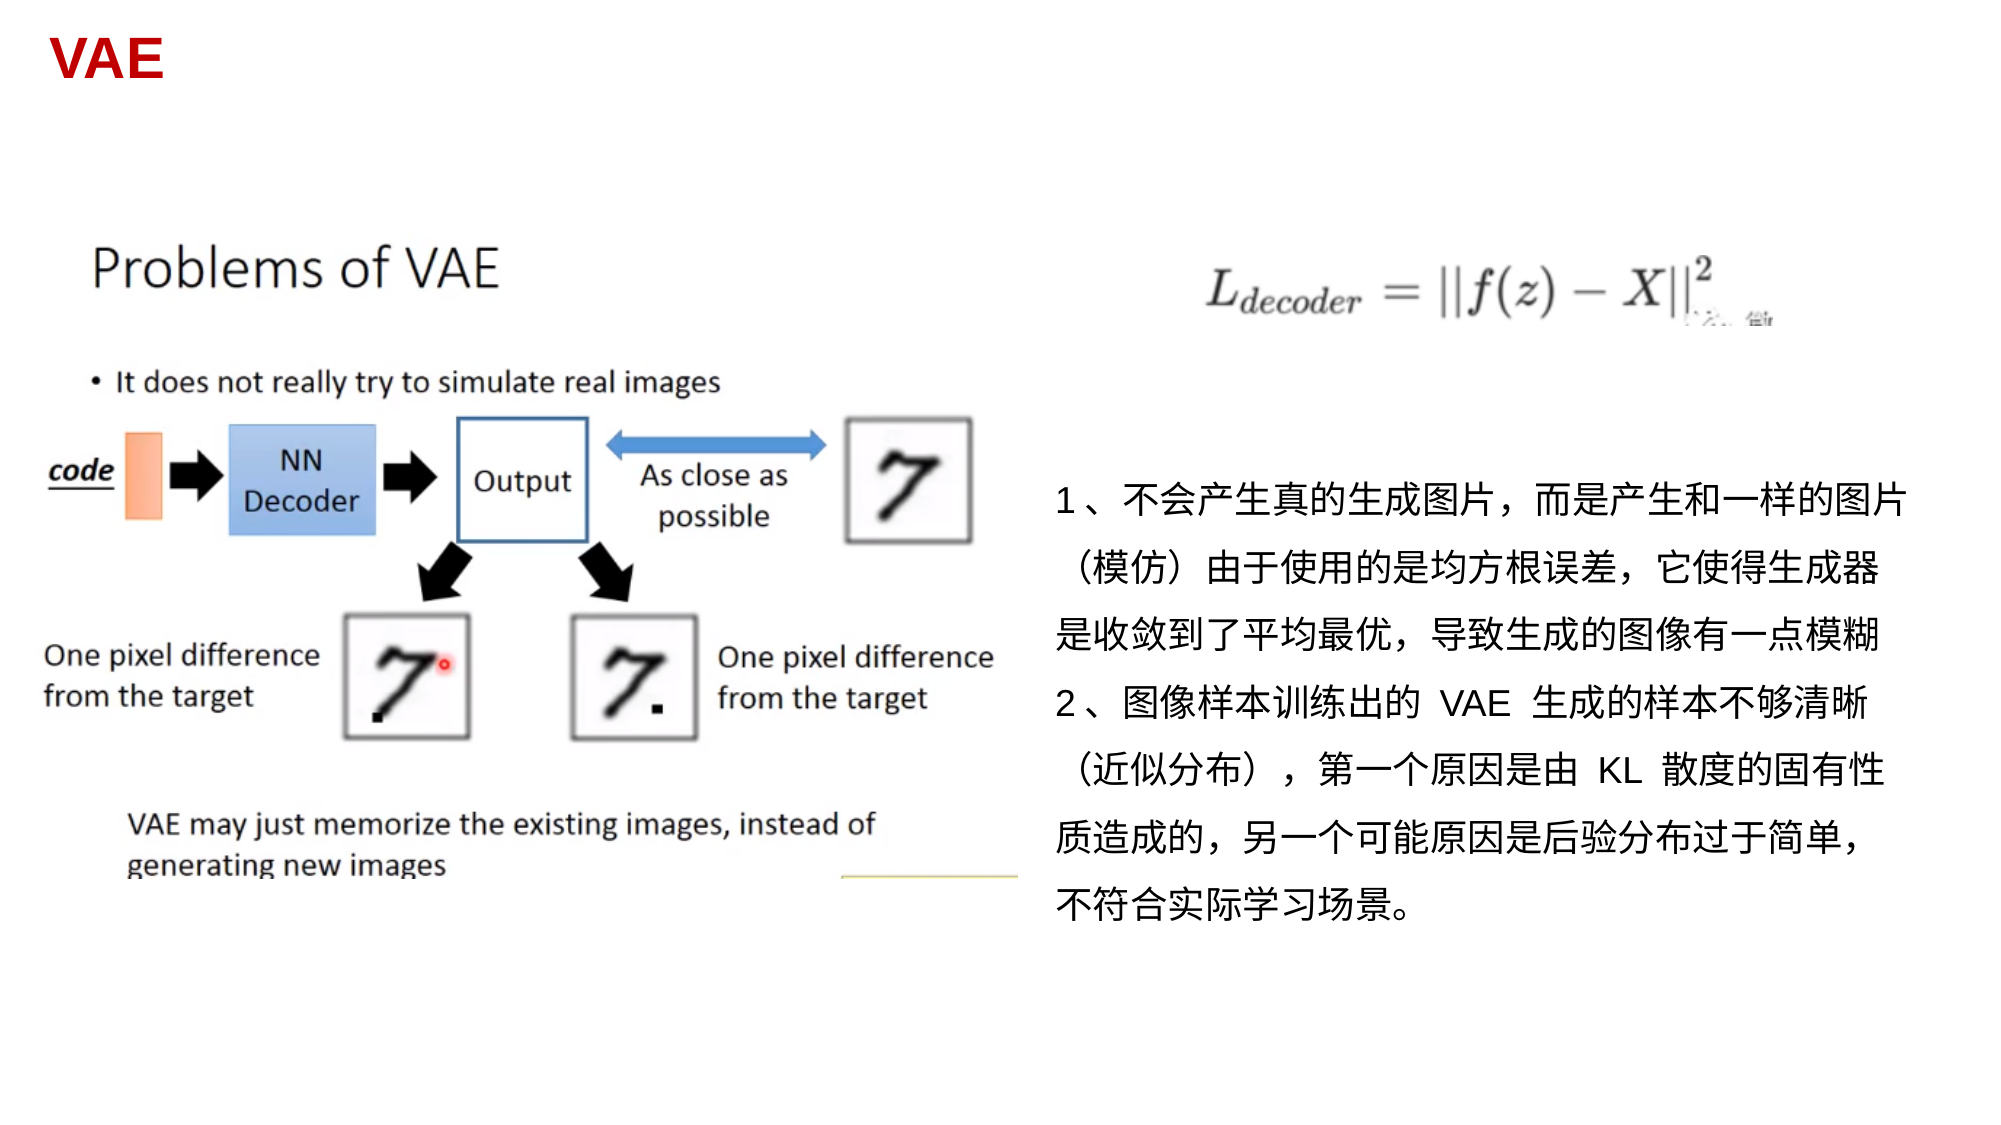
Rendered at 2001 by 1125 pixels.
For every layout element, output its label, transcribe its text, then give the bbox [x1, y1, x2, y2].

text_box VAE [34, 12, 180, 98]
text_box 1、不会产生真的生成图片，而是产生和一样的图片（模仿）由于使用的是均方根误差，它使得生成器是收敛到了平均最优，导致生成的图像有一点模糊 2、图像样本训练出的 VAE 生成的样本不够清晰（近似分布），第一个原因是由 KL 散度的固有性质造成的，另一个可能原因是后验分布过于简单，不符合实际学习场景。 [1040, 446, 1928, 934]
picture [33, 216, 1018, 879]
picture [1162, 255, 1773, 327]
